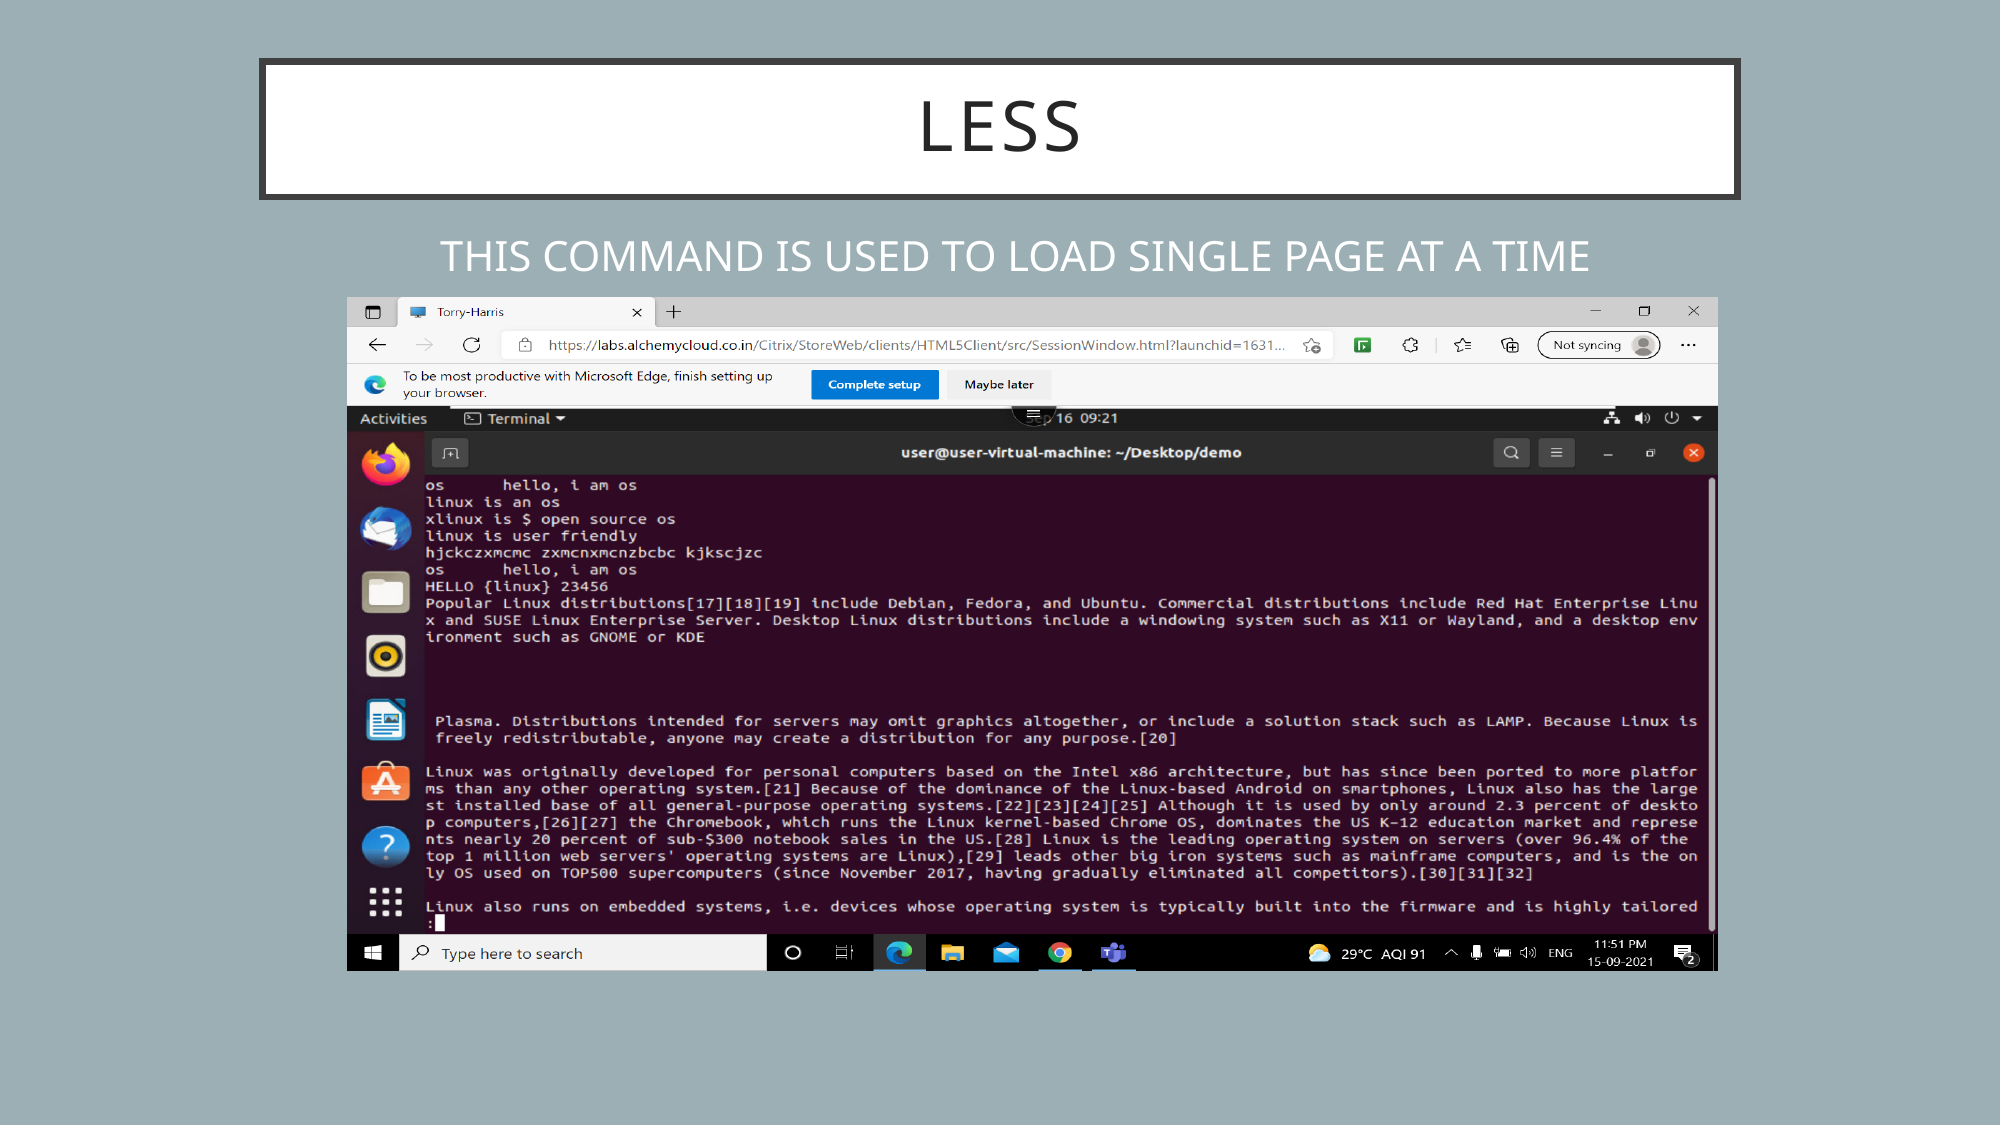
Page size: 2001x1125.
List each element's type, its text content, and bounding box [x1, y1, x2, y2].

subtitle THIS COMMAND IS USED TO LOAD SINGLE PAGE AT A TIME [293, 221, 1738, 918]
picture [347, 297, 1718, 971]
title less [259, 58, 1741, 200]
